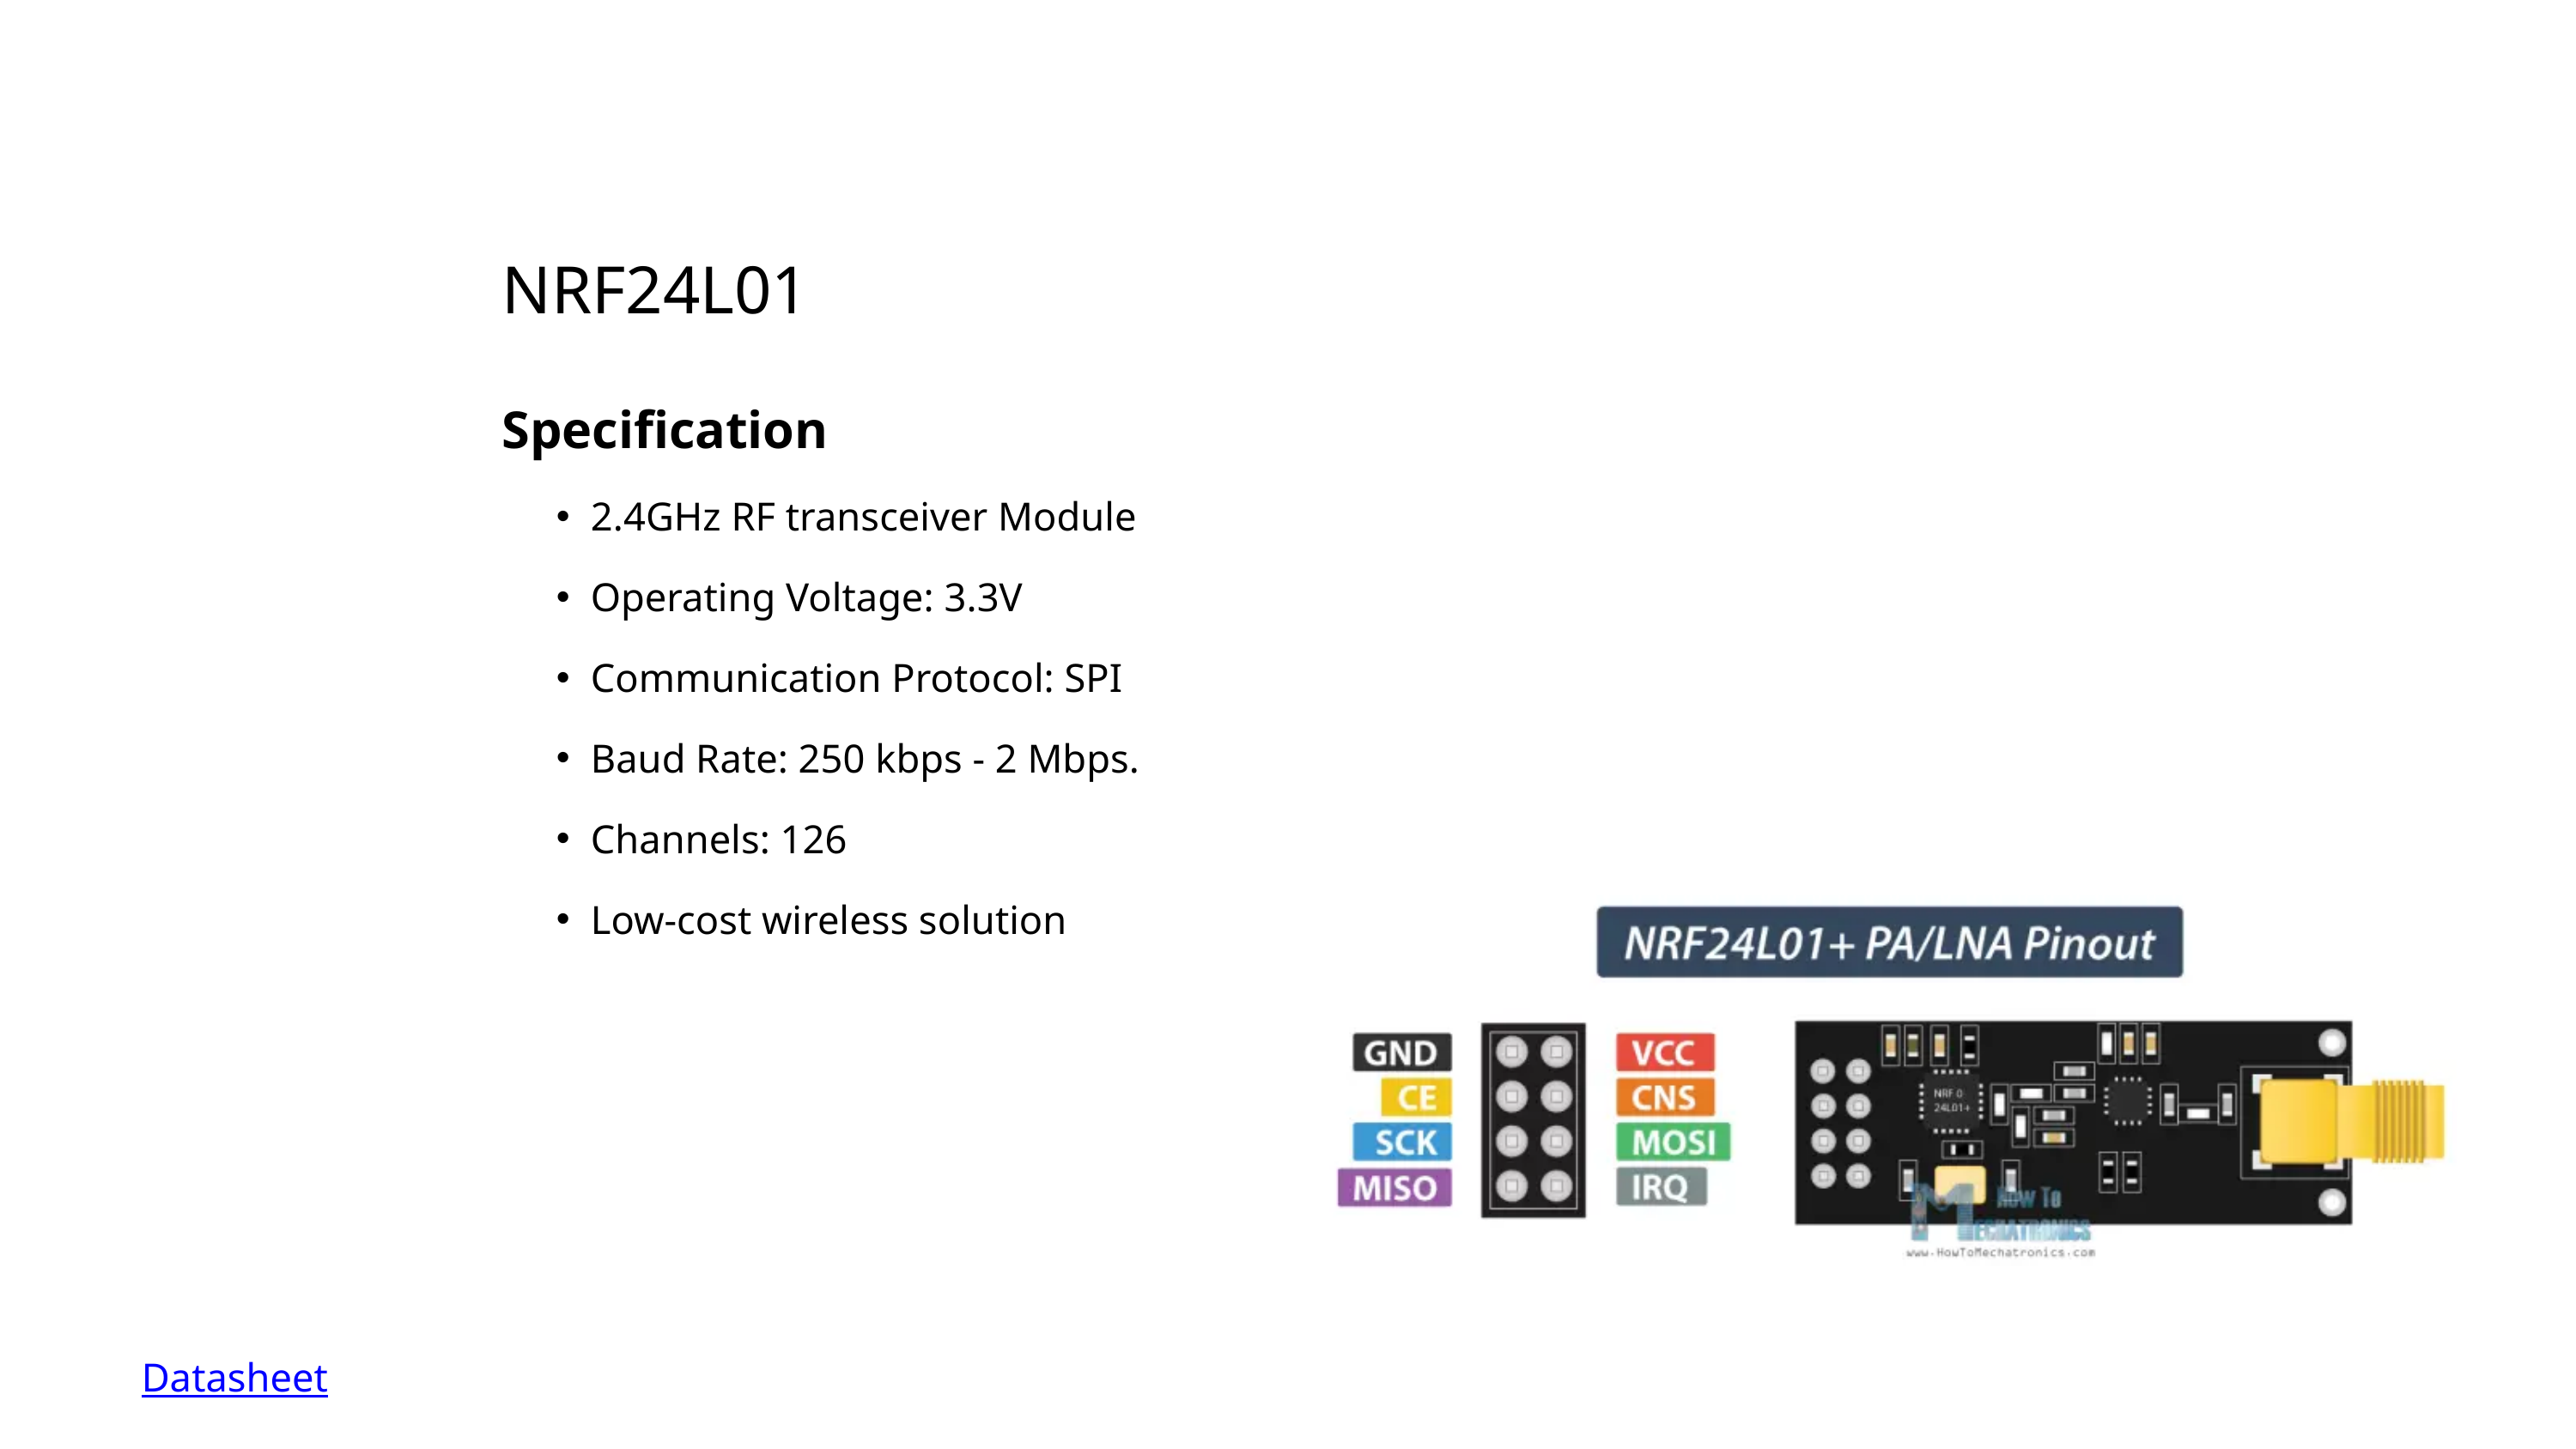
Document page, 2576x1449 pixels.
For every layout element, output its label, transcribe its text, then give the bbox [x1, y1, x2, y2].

text_box Specification 2.4GHz RF transceiver Module Operating Voltage: 3.3V Communication Protocol: SPI Baud Rate: 250 kbps - 2 Mbps. Channels: 126 Low-cost wireless solution [501, 367, 1540, 943]
picture [1272, 881, 2508, 1266]
text_box Datasheet [128, 1346, 341, 1412]
text_box NRF24L01 [501, 234, 1273, 327]
